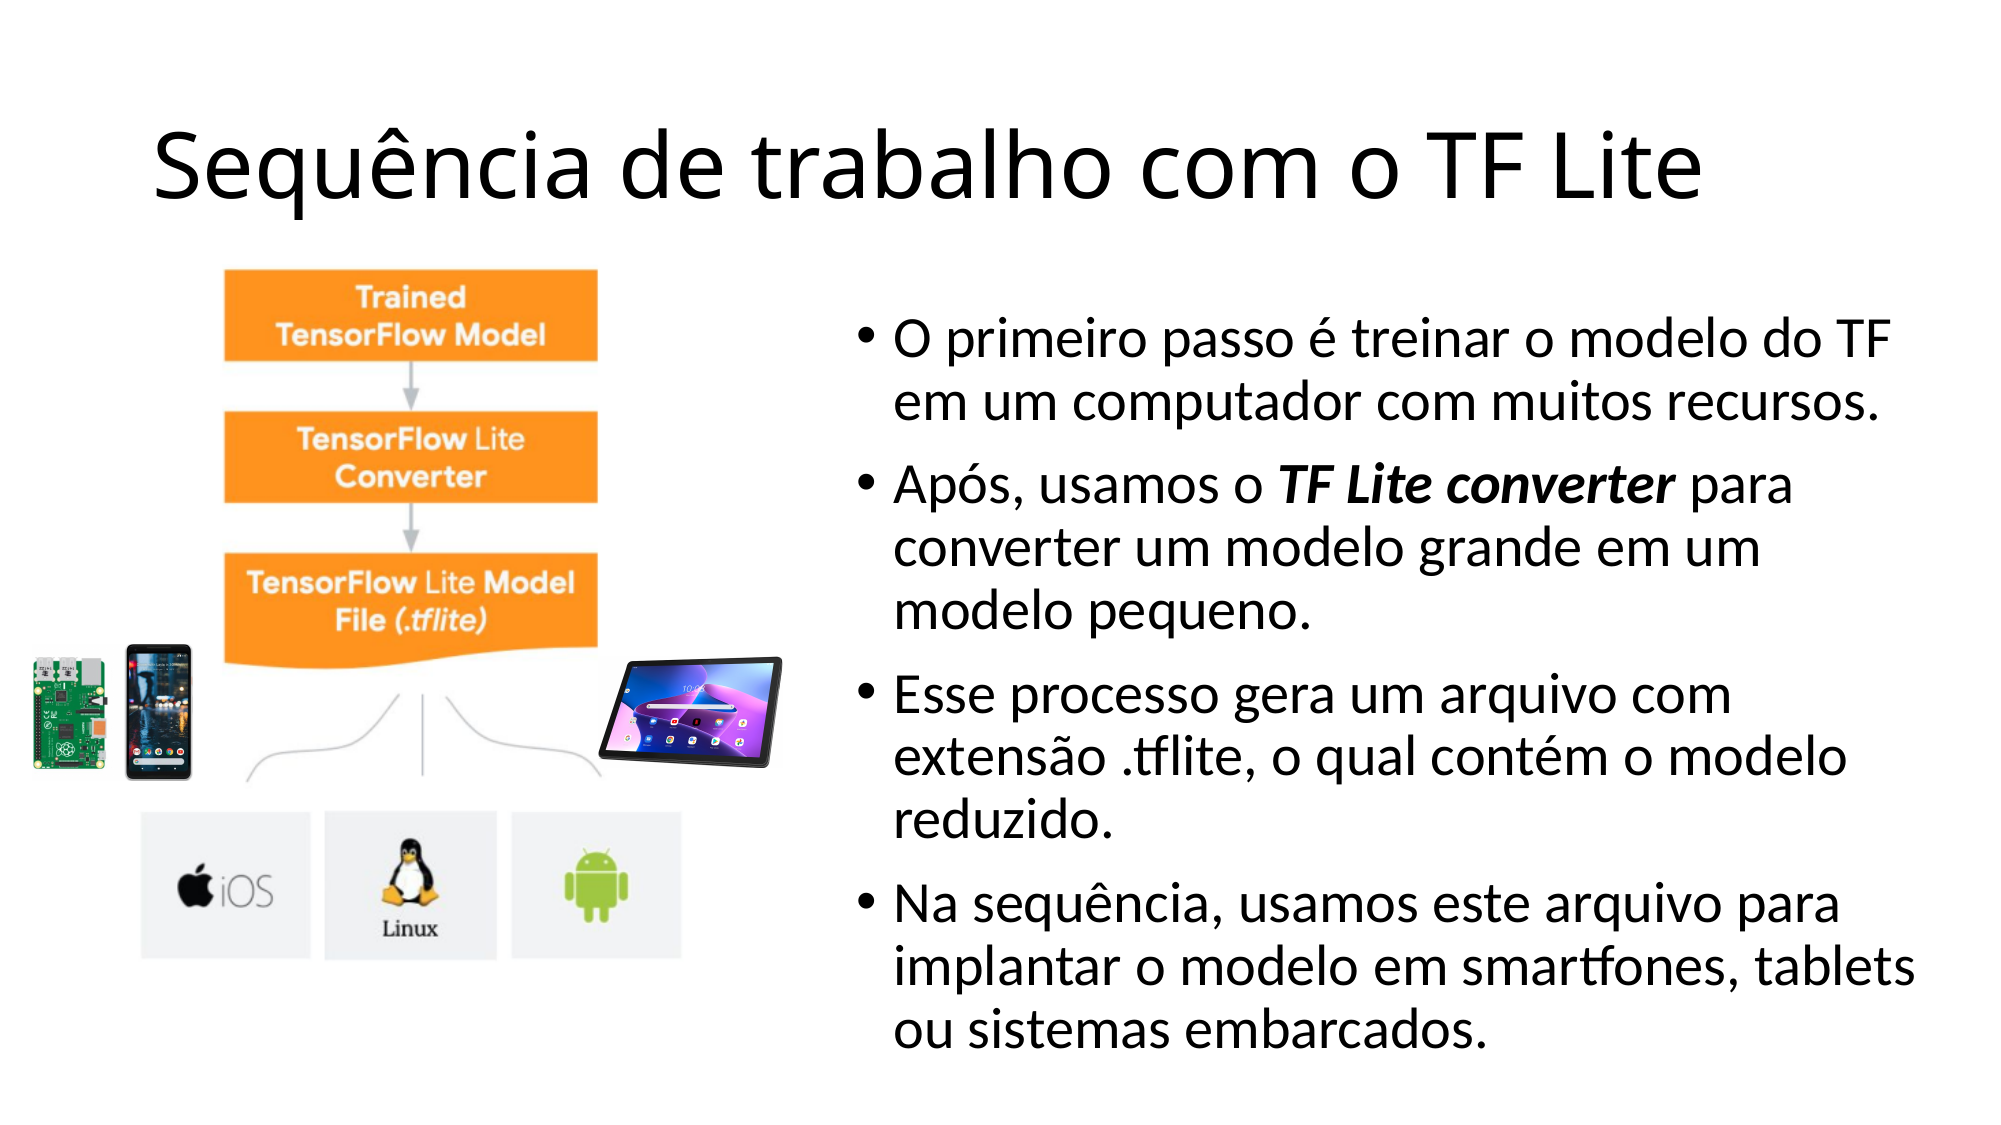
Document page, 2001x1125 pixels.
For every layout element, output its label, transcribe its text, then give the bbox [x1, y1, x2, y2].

title Sequência de trabalho com o TF Lite [137, 59, 1863, 278]
list O primeiro passo é treinar o modelo do TF em um computador com muitos recursos. Após, usamos o TF Lite converter para converter um modelo grande em um modelo pequeno. Esse processo gera um arquivo com extensão .tflite, o qual contém o modelo reduzido. Na sequência, usamos este arquivo para implantar o modelo em smartfones, tablets ou sistemas embarcados. [841, 299, 1968, 1125]
picture [32, 264, 783, 964]
